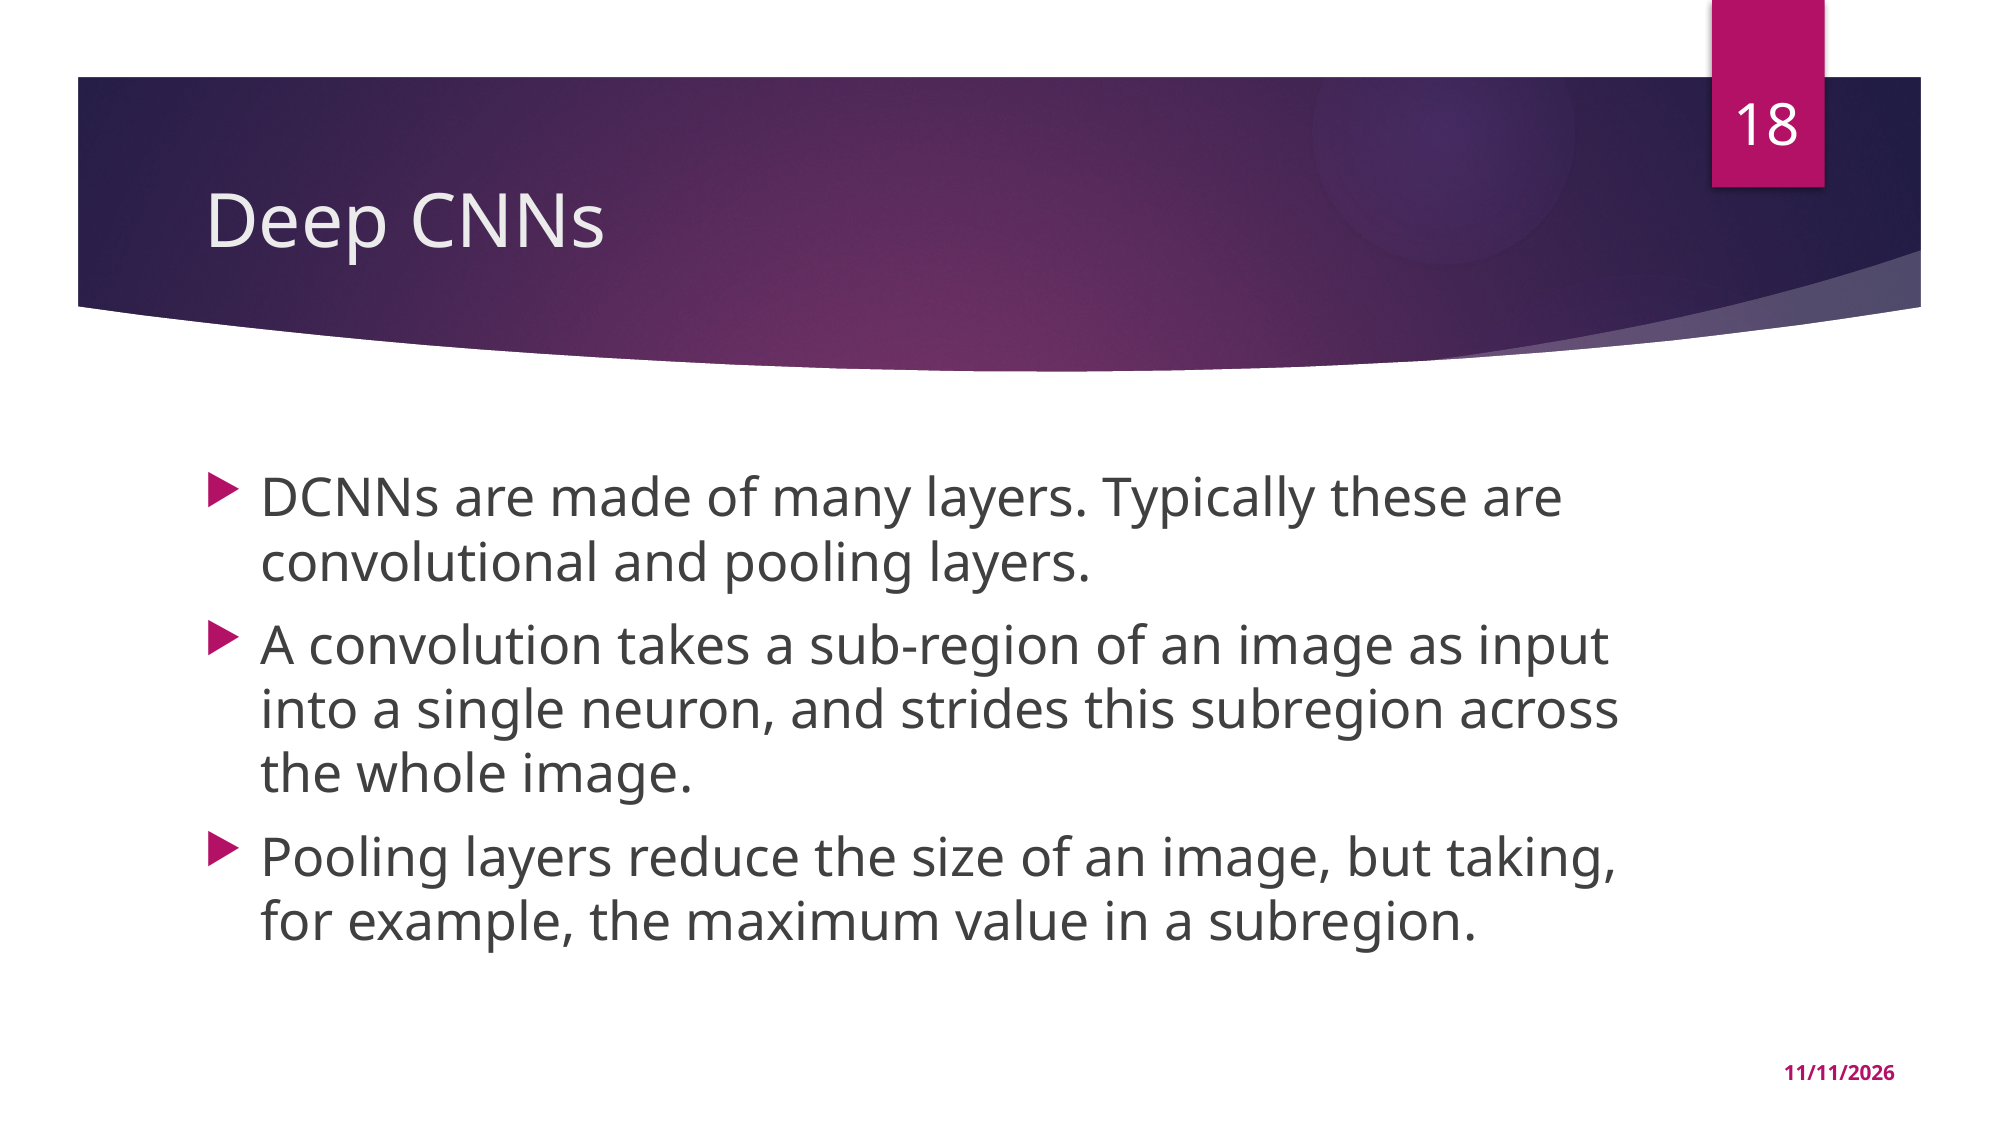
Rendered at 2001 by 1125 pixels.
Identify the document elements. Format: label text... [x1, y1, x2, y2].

list DCNNs are made of many layers. Typically these are convolutional and pooling layers. A convolution takes a sub-region of an image as input into a single neuron, and strides this subregion across the whole image. Pooling layers reduce the size of an image, but taking, for example, the maximum value in a subregion. [189, 427, 1638, 988]
title Deep CNNs [189, 159, 1627, 276]
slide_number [1747, 1048, 1911, 1099]
slide_number 18 [1698, 48, 1836, 175]
